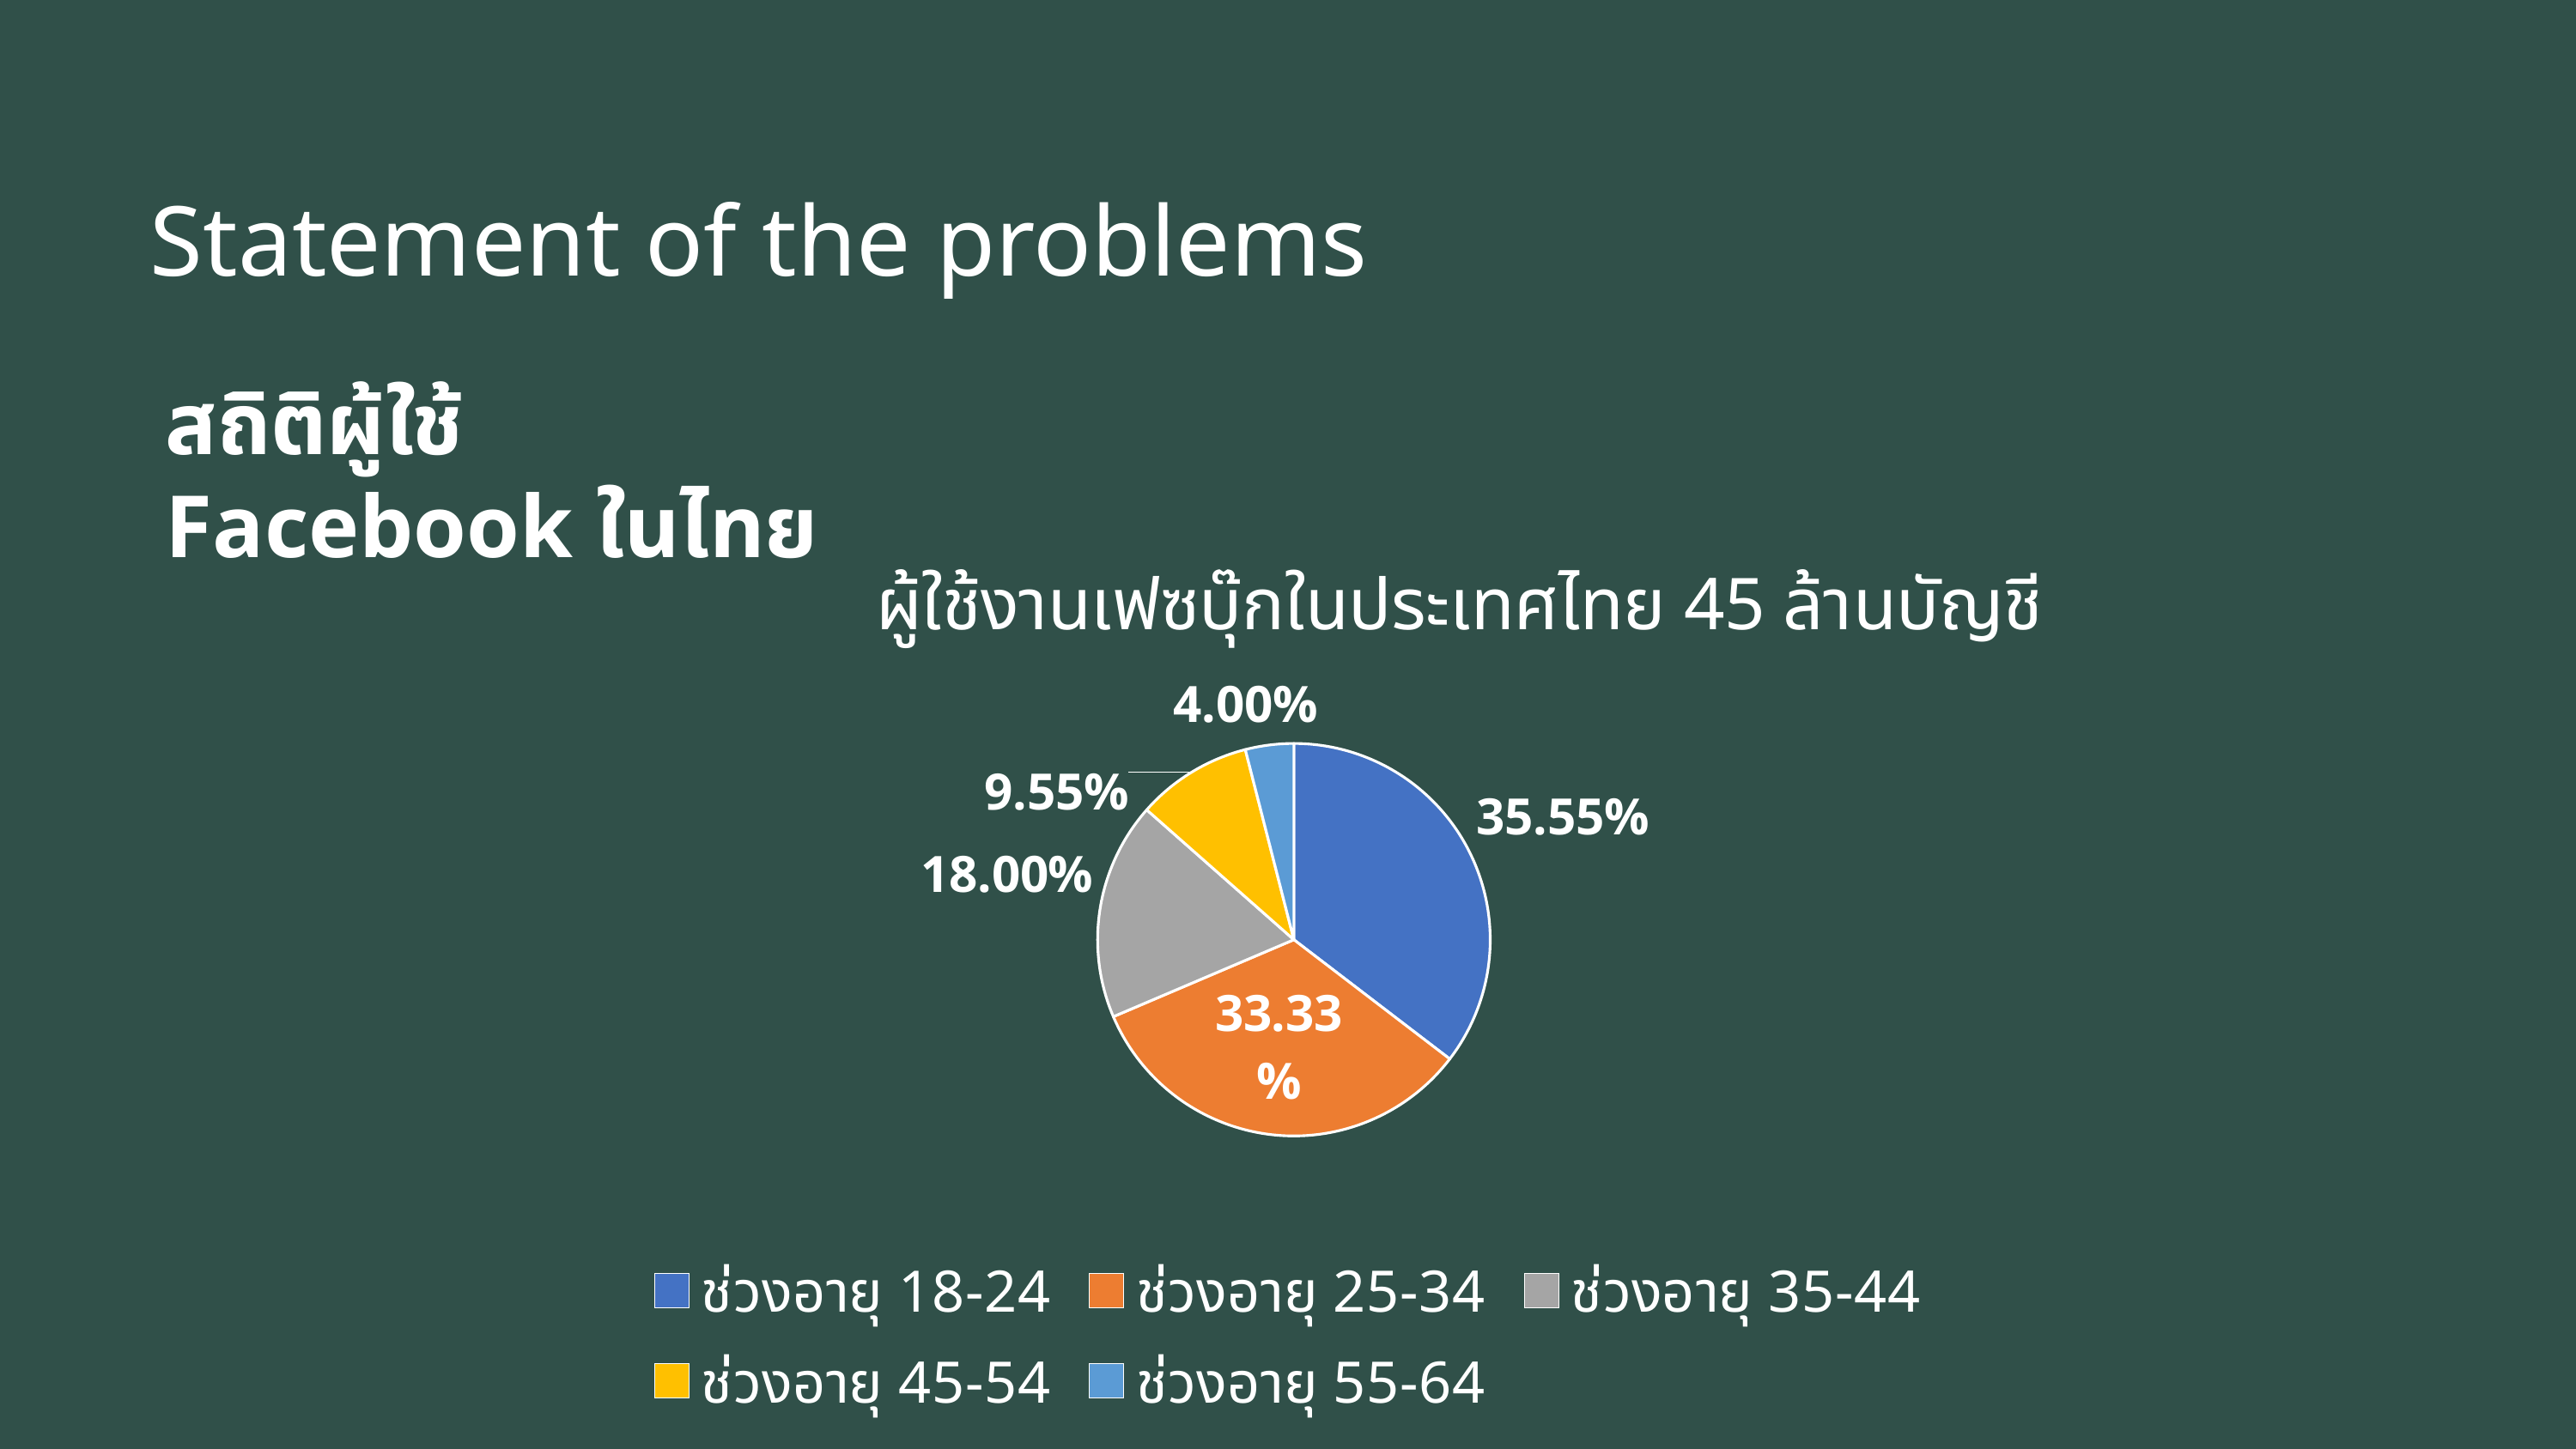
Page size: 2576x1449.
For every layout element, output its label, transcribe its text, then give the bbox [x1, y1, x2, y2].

text_box Statement of the problems [149, 123, 1610, 295]
chart [434, 471, 2142, 1433]
text_box สถิติผู้ใช้ Facebook ในไทย [153, 361, 859, 684]
